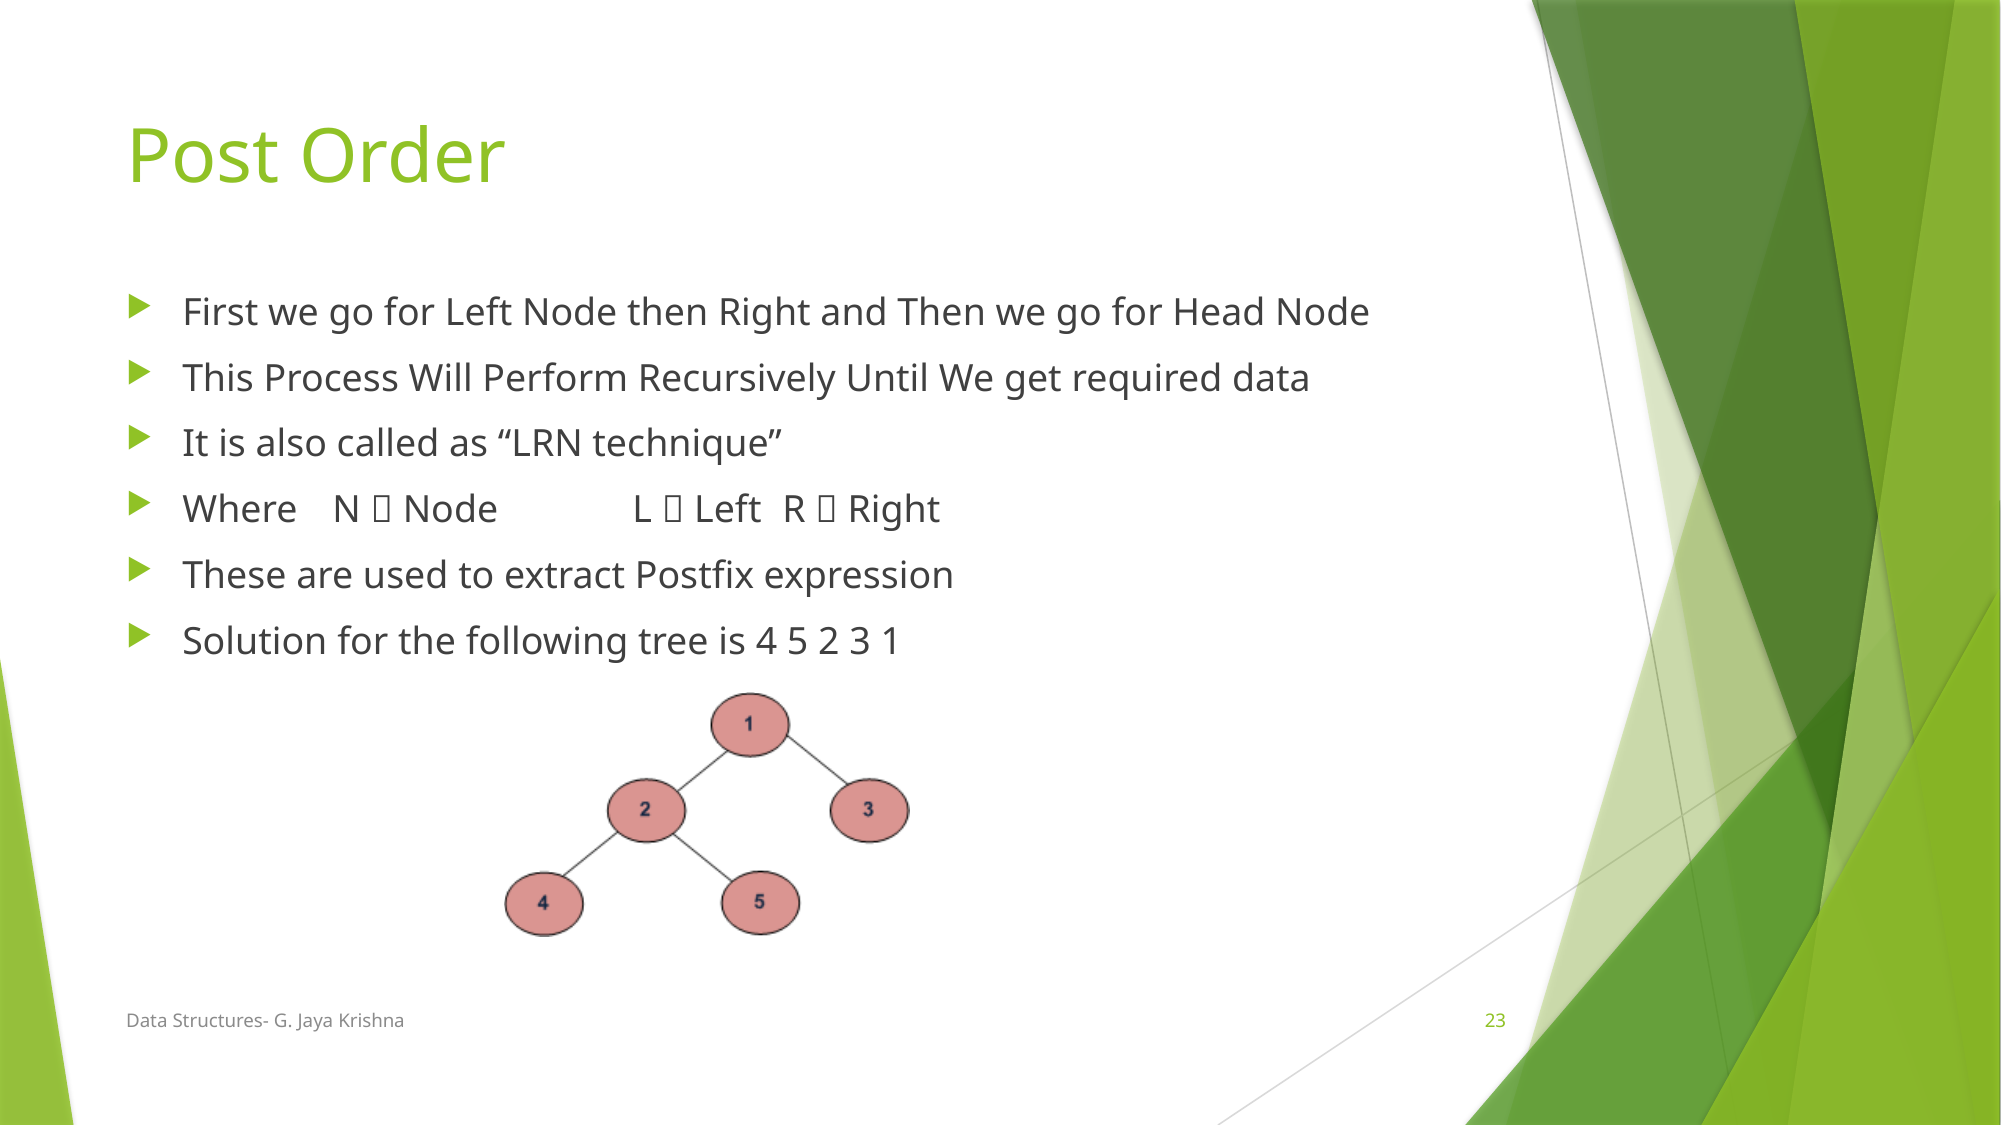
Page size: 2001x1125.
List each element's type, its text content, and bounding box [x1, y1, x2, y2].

picture [504, 691, 910, 937]
list First we go for Left Node then Right and Then we go for Head Node This Process Will Perform Recursively Until We get required data It is also called as “LRN technique” Where N  Node L  Left R  Right These are used to extract Postfix expression Solution for the following tree is 4 5 2 3 1 [111, 280, 1522, 917]
slide_number 23 [1409, 991, 1522, 1051]
footer Data Structures- G. Jaya Krishna [111, 991, 1145, 1051]
title Post Order [111, 99, 1522, 244]
